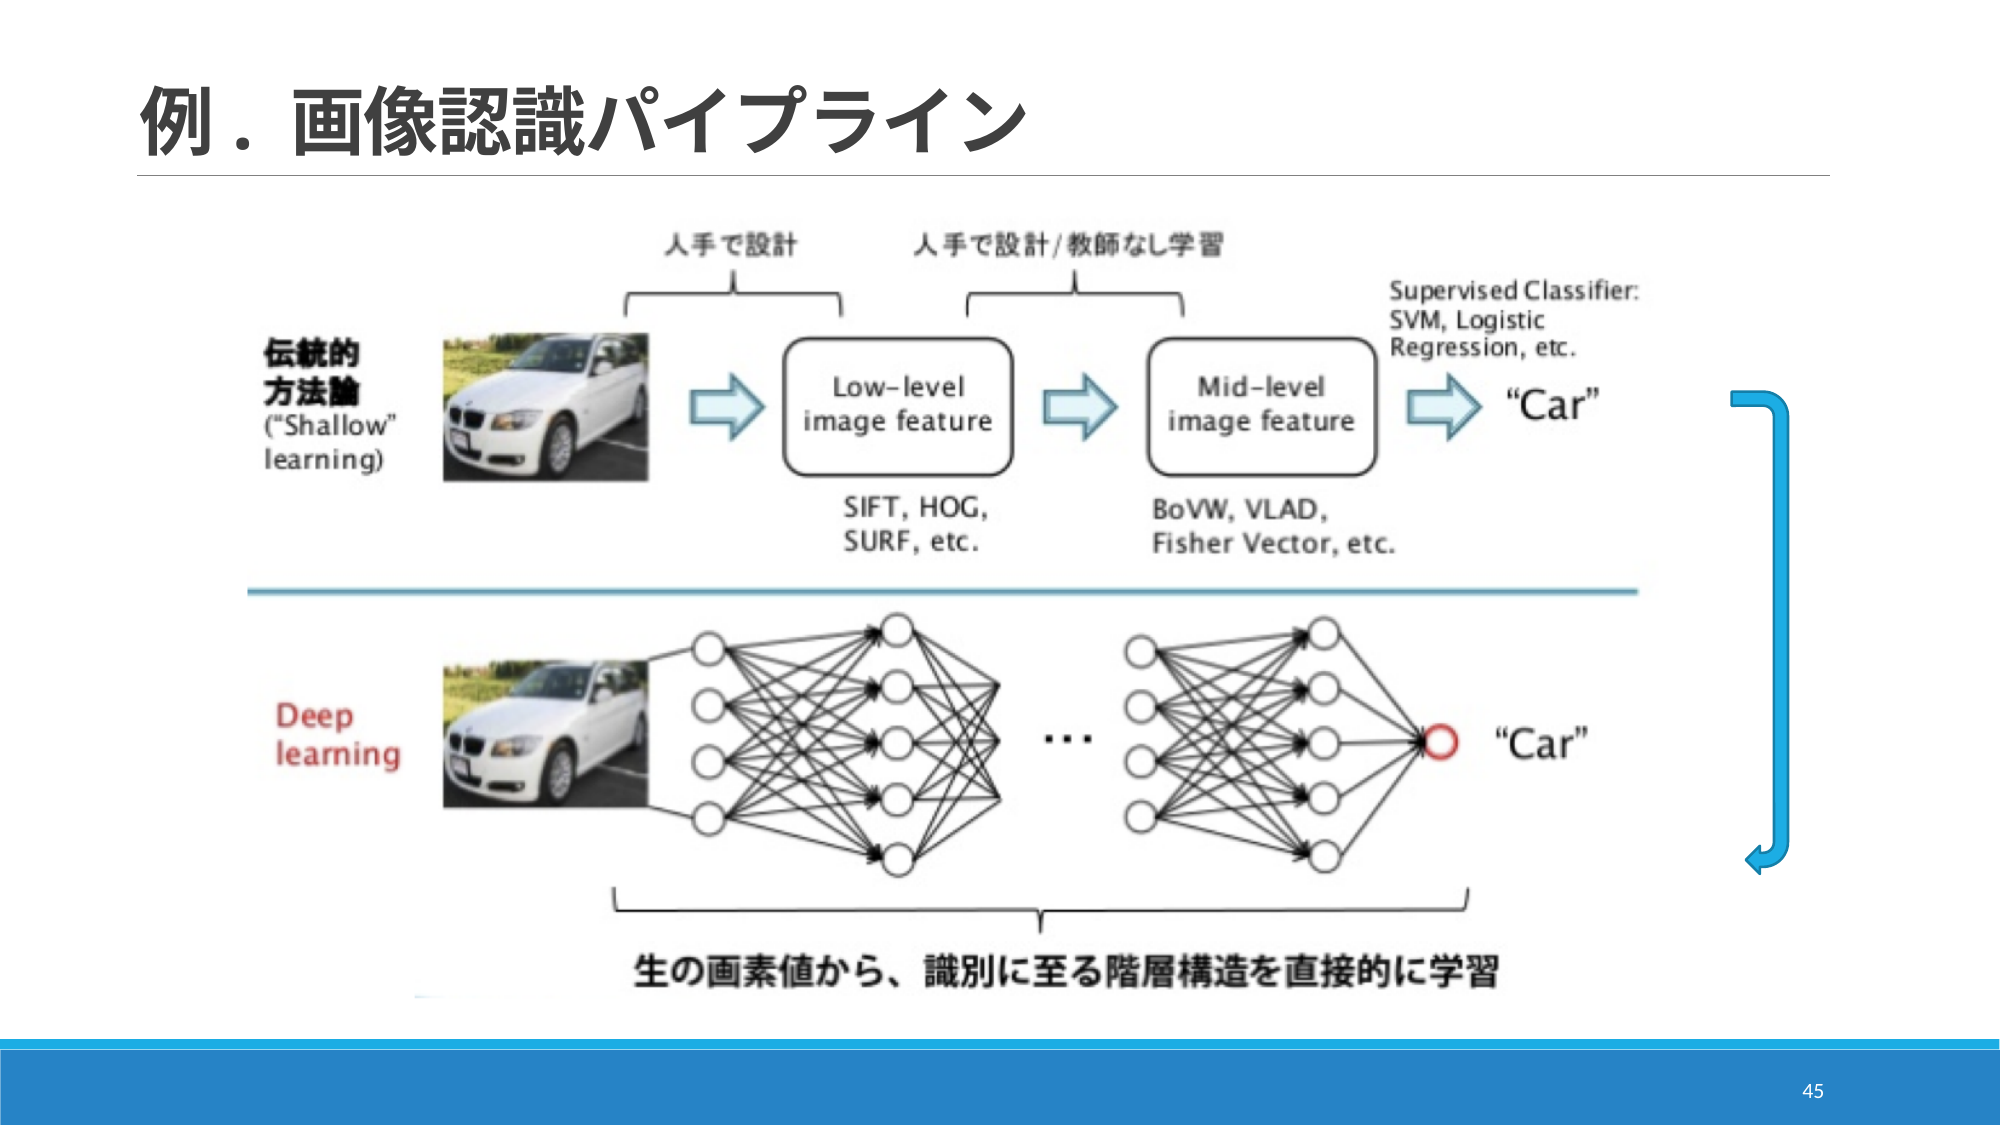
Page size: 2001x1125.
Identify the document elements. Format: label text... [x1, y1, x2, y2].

title 例. 画像認識パイプライン [124, 52, 1840, 173]
picture [227, 200, 1761, 1009]
text_box [1768, 390, 1790, 868]
slide_number 45 [1624, 1059, 1840, 1120]
